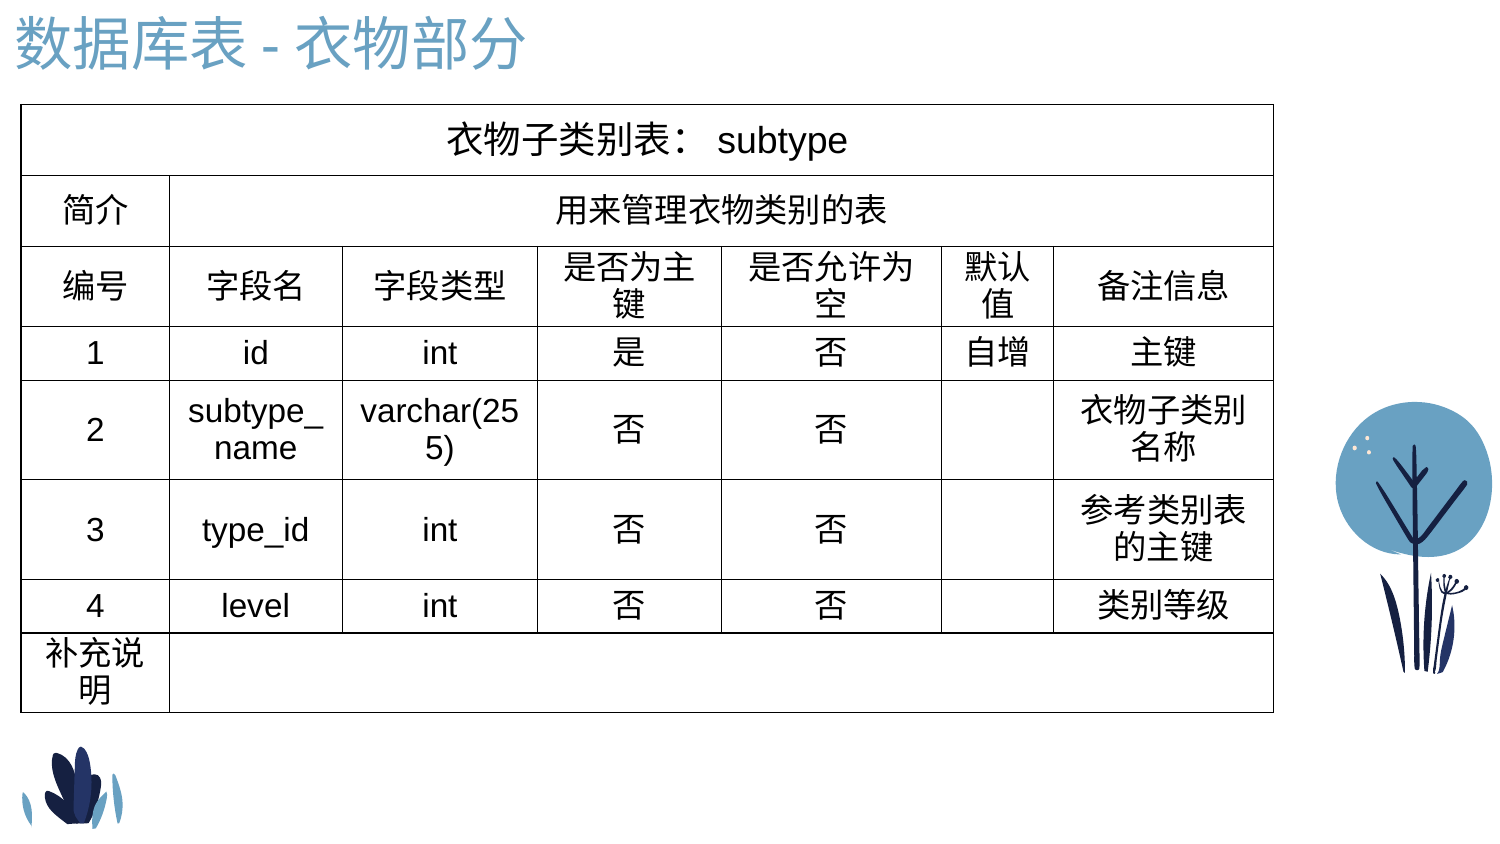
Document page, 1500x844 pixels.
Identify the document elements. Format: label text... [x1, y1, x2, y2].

table_cell 否 [538, 580, 721, 632]
table_cell 用来管理衣物类别的表 [170, 176, 1273, 246]
table_cell int [343, 480, 537, 579]
table_cell varchar(255) [343, 381, 537, 479]
table_header 衣物子类别表：subtype [22, 105, 1273, 175]
table_cell [942, 480, 1053, 579]
table_cell 字段类型 [343, 247, 537, 326]
table_cell 自增 [942, 327, 1053, 380]
table_cell 3 [22, 480, 169, 579]
table_cell [942, 580, 1053, 632]
table_cell 否 [538, 381, 721, 479]
table_cell 参考类别表的主键 [1054, 480, 1273, 579]
table_cell 否 [722, 480, 941, 579]
table_cell [170, 634, 1273, 712]
table_cell 类别等级 [1054, 580, 1273, 632]
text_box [20, 746, 124, 830]
table_cell 否 [538, 480, 721, 579]
table_cell 字段名 [170, 247, 342, 326]
table_cell int [343, 580, 537, 632]
table_cell 主键 [1054, 327, 1273, 380]
table_cell level [170, 580, 342, 632]
table_cell id [170, 327, 342, 380]
text_box 数据库表-衣物部分 [0, 0, 846, 85]
table_cell 衣物子类别名称 [1054, 381, 1273, 479]
table_cell 2 [22, 381, 169, 479]
table_cell 是 [538, 327, 721, 380]
table_cell 否 [722, 580, 941, 632]
table_cell 否 [722, 327, 941, 380]
table_cell 编号 [22, 247, 169, 326]
table_cell int [343, 327, 537, 380]
table_cell 1 [22, 327, 169, 380]
table_cell 4 [22, 580, 169, 632]
table_cell 是否为主键 [538, 247, 721, 326]
table_cell 否 [722, 381, 941, 479]
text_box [1330, 401, 1499, 675]
table_cell 是否允许为空 [722, 247, 941, 326]
table_cell [942, 381, 1053, 479]
table_cell 备注信息 [1054, 247, 1273, 326]
table_cell 默认值 [942, 247, 1053, 326]
table_cell 补充说明 [22, 634, 169, 712]
table_cell type_id [170, 480, 342, 579]
table_cell 简介 [22, 176, 169, 246]
table_cell subtype_name [170, 381, 342, 479]
